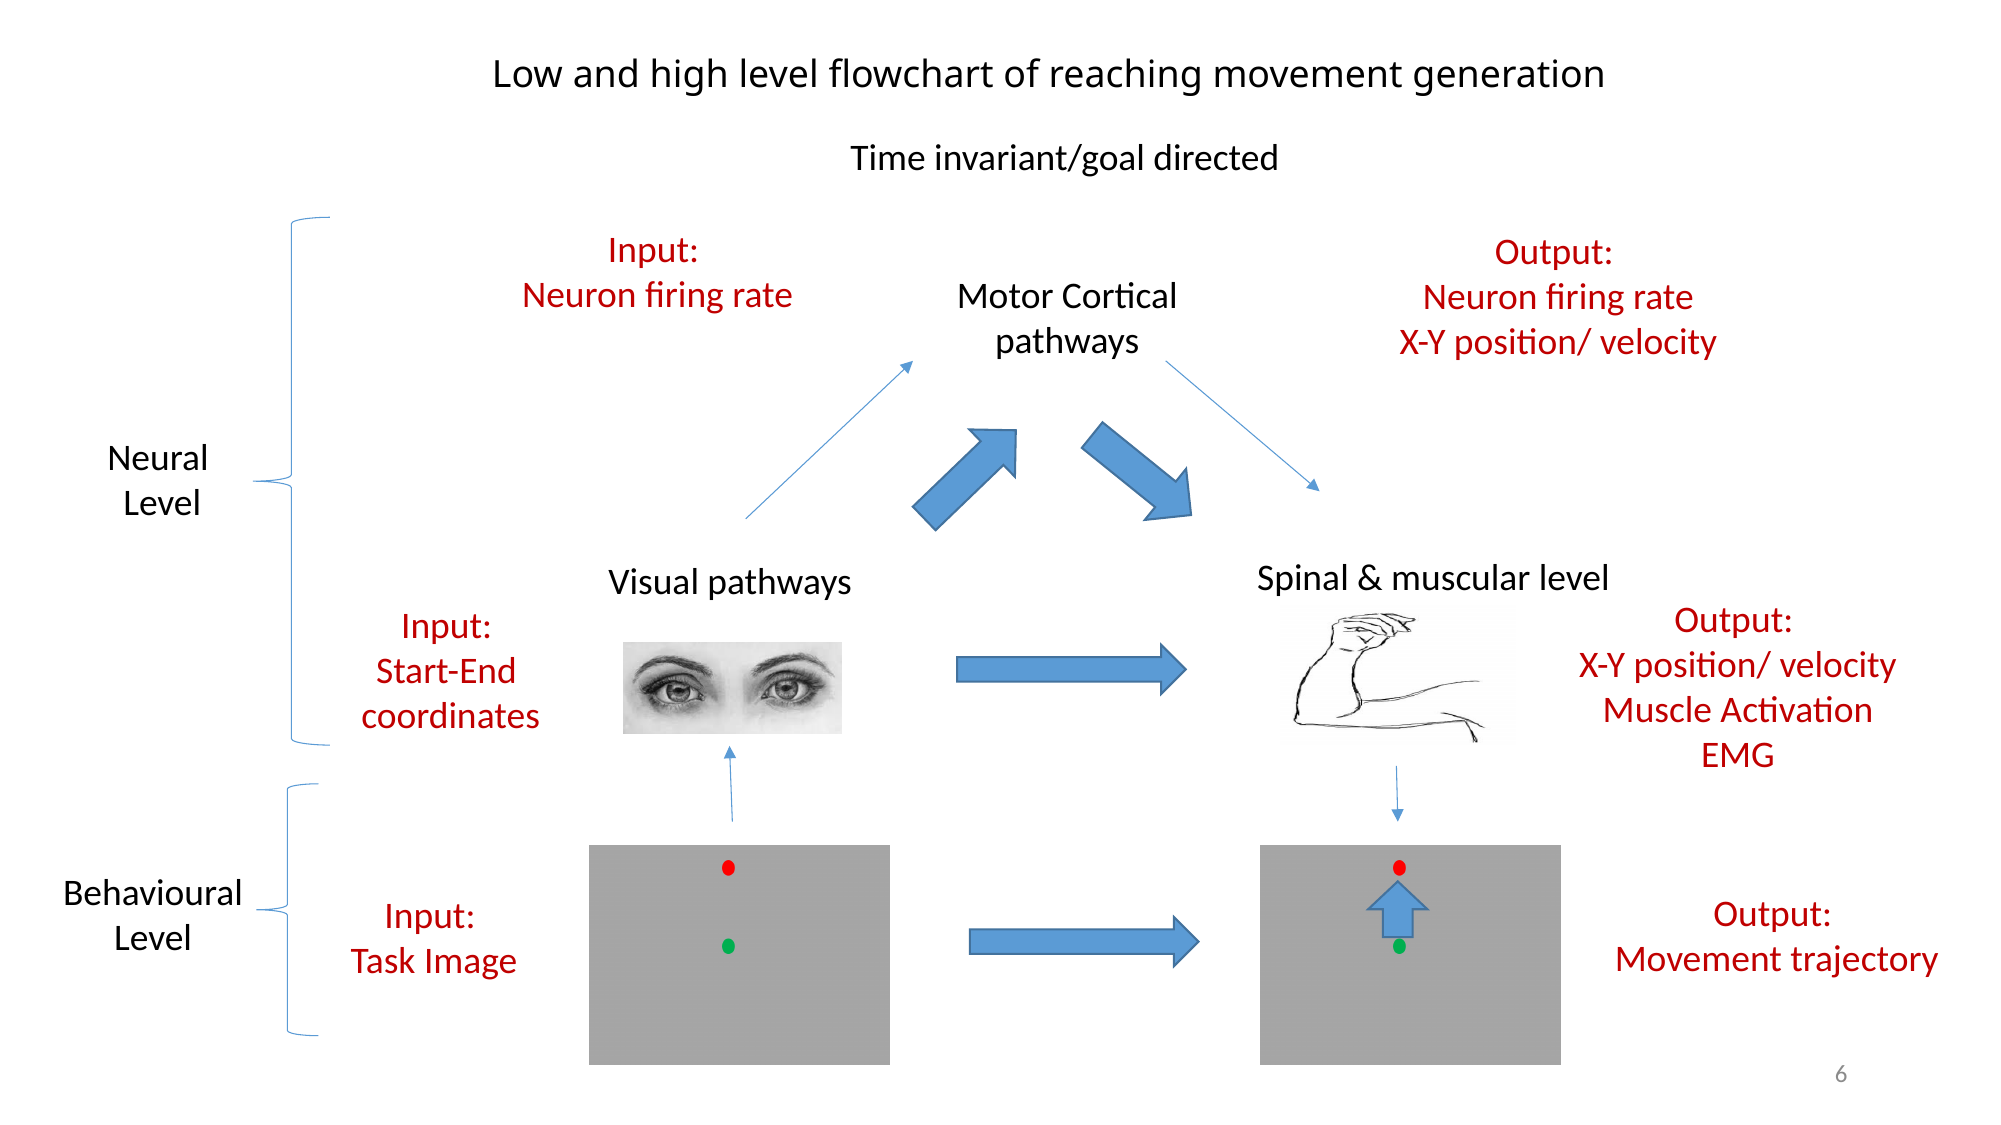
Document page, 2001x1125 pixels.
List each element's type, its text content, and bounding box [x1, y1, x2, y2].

text_box Motor Cortical pathways [913, 264, 1222, 369]
slide_number 6 [1412, 1042, 1863, 1103]
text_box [729, 745, 733, 822]
text_box [252, 216, 330, 746]
text_box Input: Task Image [319, 884, 560, 989]
text_box Low and high level flowchart of reaching movement generation [477, 42, 1625, 103]
text_box Output: Neuron firing rate X-Y position/ velocity [1378, 220, 1739, 370]
text_box Time invariant/goal directed [797, 125, 1333, 186]
text_box Spinal & muscular level [1242, 545, 1651, 606]
text_box Output: Movement trajectory [1596, 881, 1957, 987]
text_box Neural Level [28, 425, 288, 531]
picture [1280, 604, 1516, 746]
picture [623, 642, 842, 734]
text_box [256, 783, 319, 1037]
text_box [968, 914, 1200, 969]
text_box Visual pathways [593, 550, 903, 610]
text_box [1165, 360, 1320, 492]
text_box Input: Start-End coordinates [330, 593, 587, 744]
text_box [745, 360, 913, 519]
text_box Behavioural Level [23, 860, 283, 965]
text_box Output: X-Y position/ velocity Muscle Activation EMG [1558, 587, 1919, 783]
picture [589, 845, 890, 1065]
text_box [913, 428, 1017, 532]
text_box [1080, 420, 1193, 522]
picture [1260, 845, 1561, 1065]
text_box Input: Neuron firing rate [468, 217, 847, 322]
text_box [956, 642, 1188, 697]
